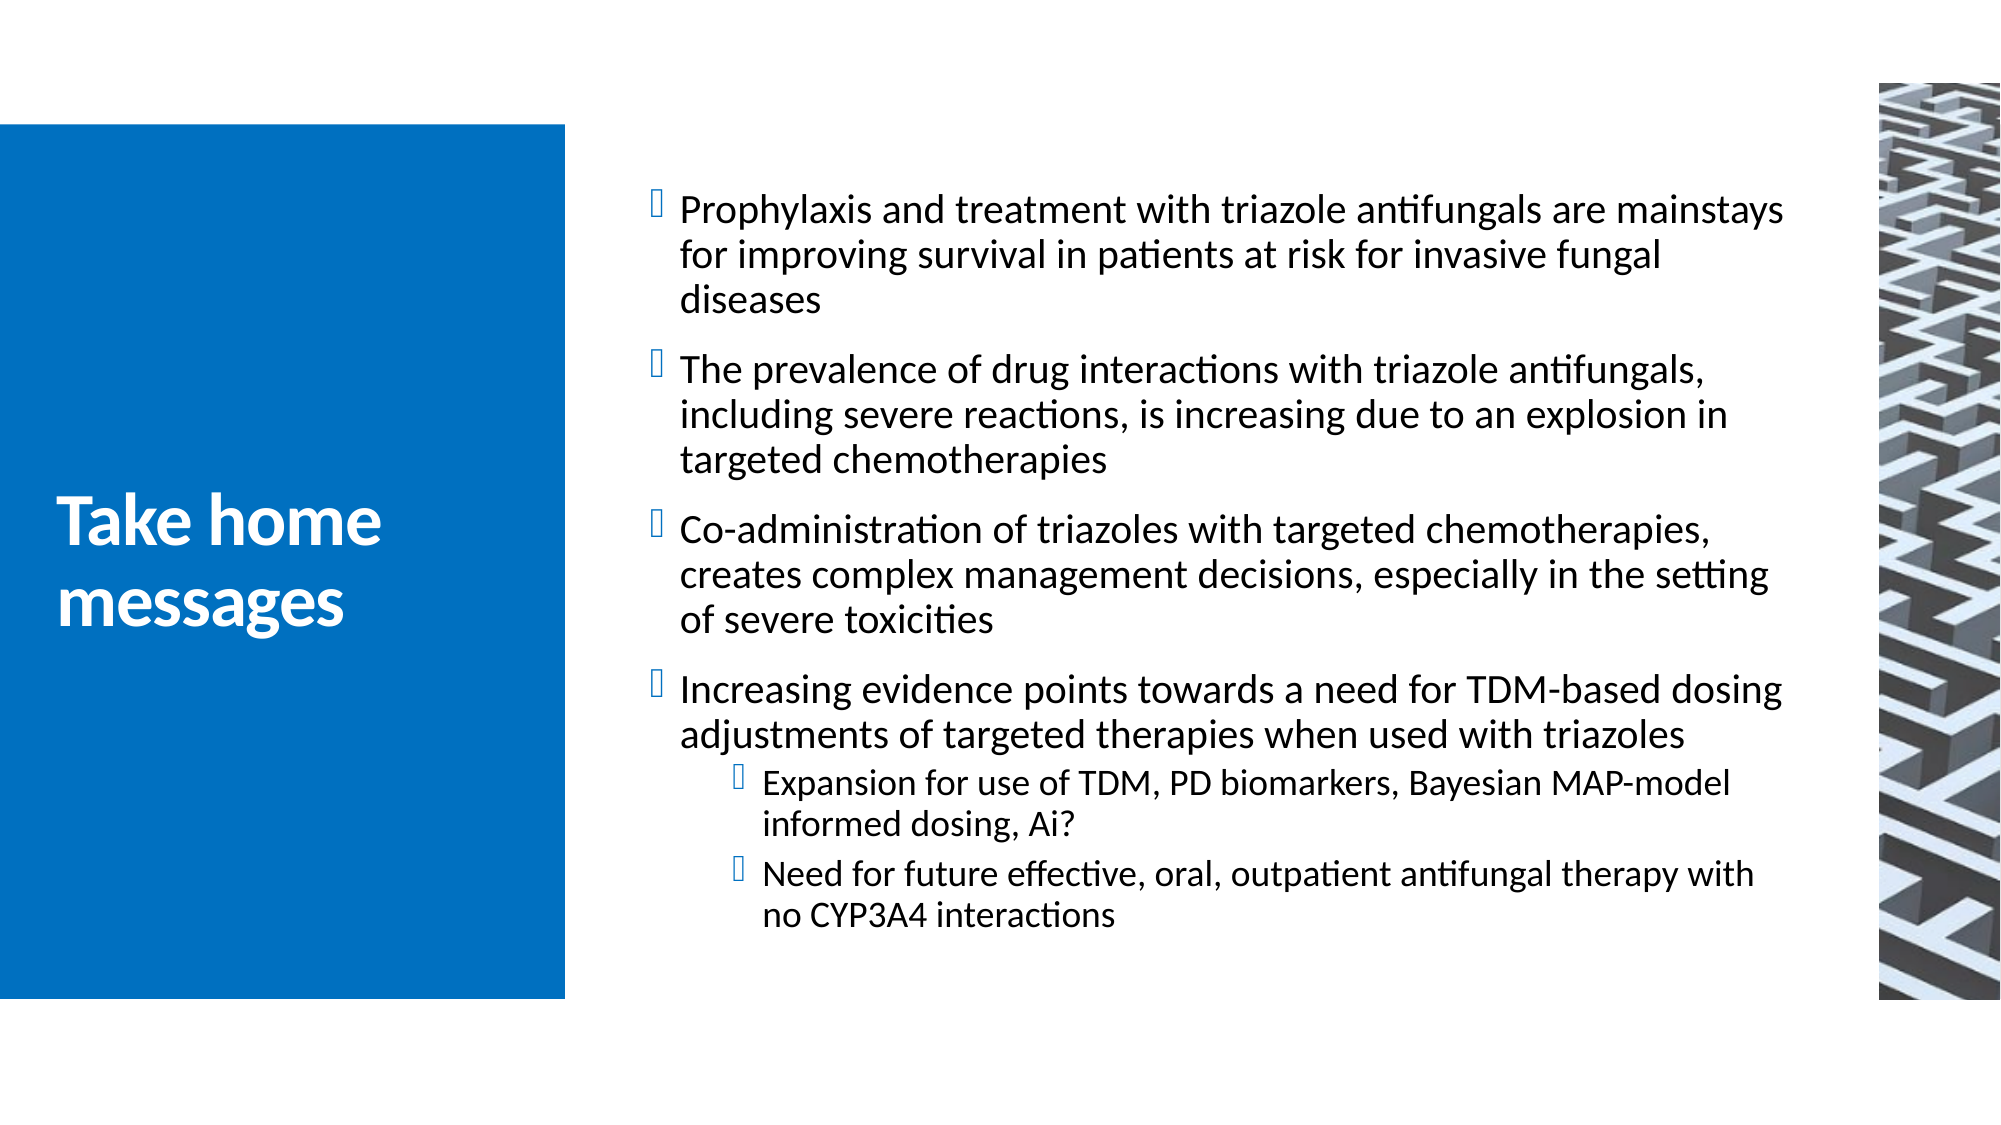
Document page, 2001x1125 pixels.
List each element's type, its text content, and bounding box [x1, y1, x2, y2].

picture [1878, 83, 2000, 1001]
list Prophylaxis and treatment with triazole antifungals are mainstays for improving survival in patients at risk for invasive fungal diseases The prevalence of drug interactions with triazole antifungals, including severe reactions, is increasing due to an explosion in targeted chemotherapies Co-administration of triazoles with targeted chemotherapies, creates complex management decisions, especially in the setting of severe toxicities Increasing evidence points towards a need for TDM-based dosing adjustments of targeted therapies when used with triazoles Expansion for use of TDM, PD biomarkers, Bayesian MAP-model informed dosing, Ai? Need for future effective, oral, outpatient antifungal therapy with no CYP3A4 interactions [634, 141, 1803, 982]
title Take home messages [41, 184, 525, 940]
